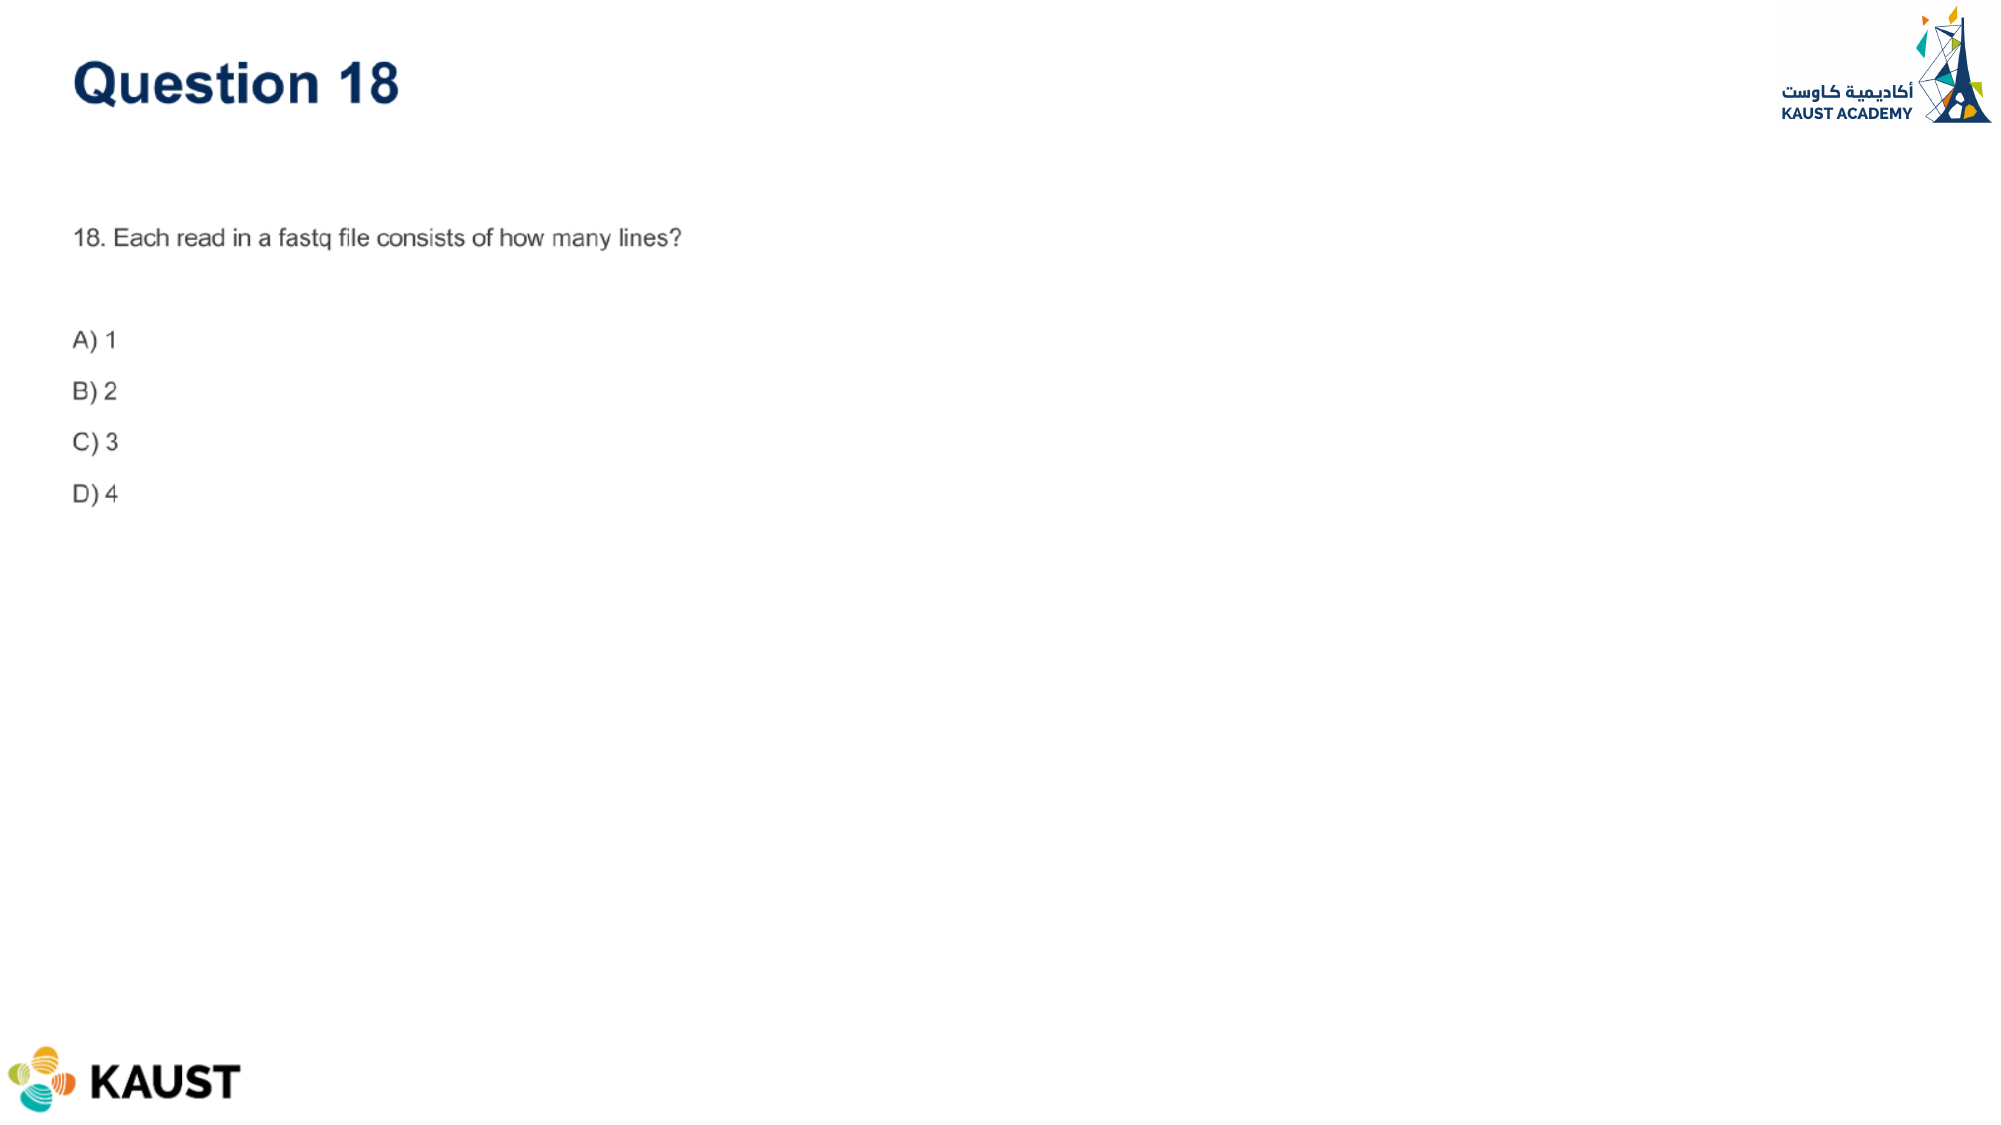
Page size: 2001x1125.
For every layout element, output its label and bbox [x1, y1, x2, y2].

picture [1, 1037, 250, 1123]
picture [34, 36, 782, 563]
picture [1774, 0, 2000, 129]
